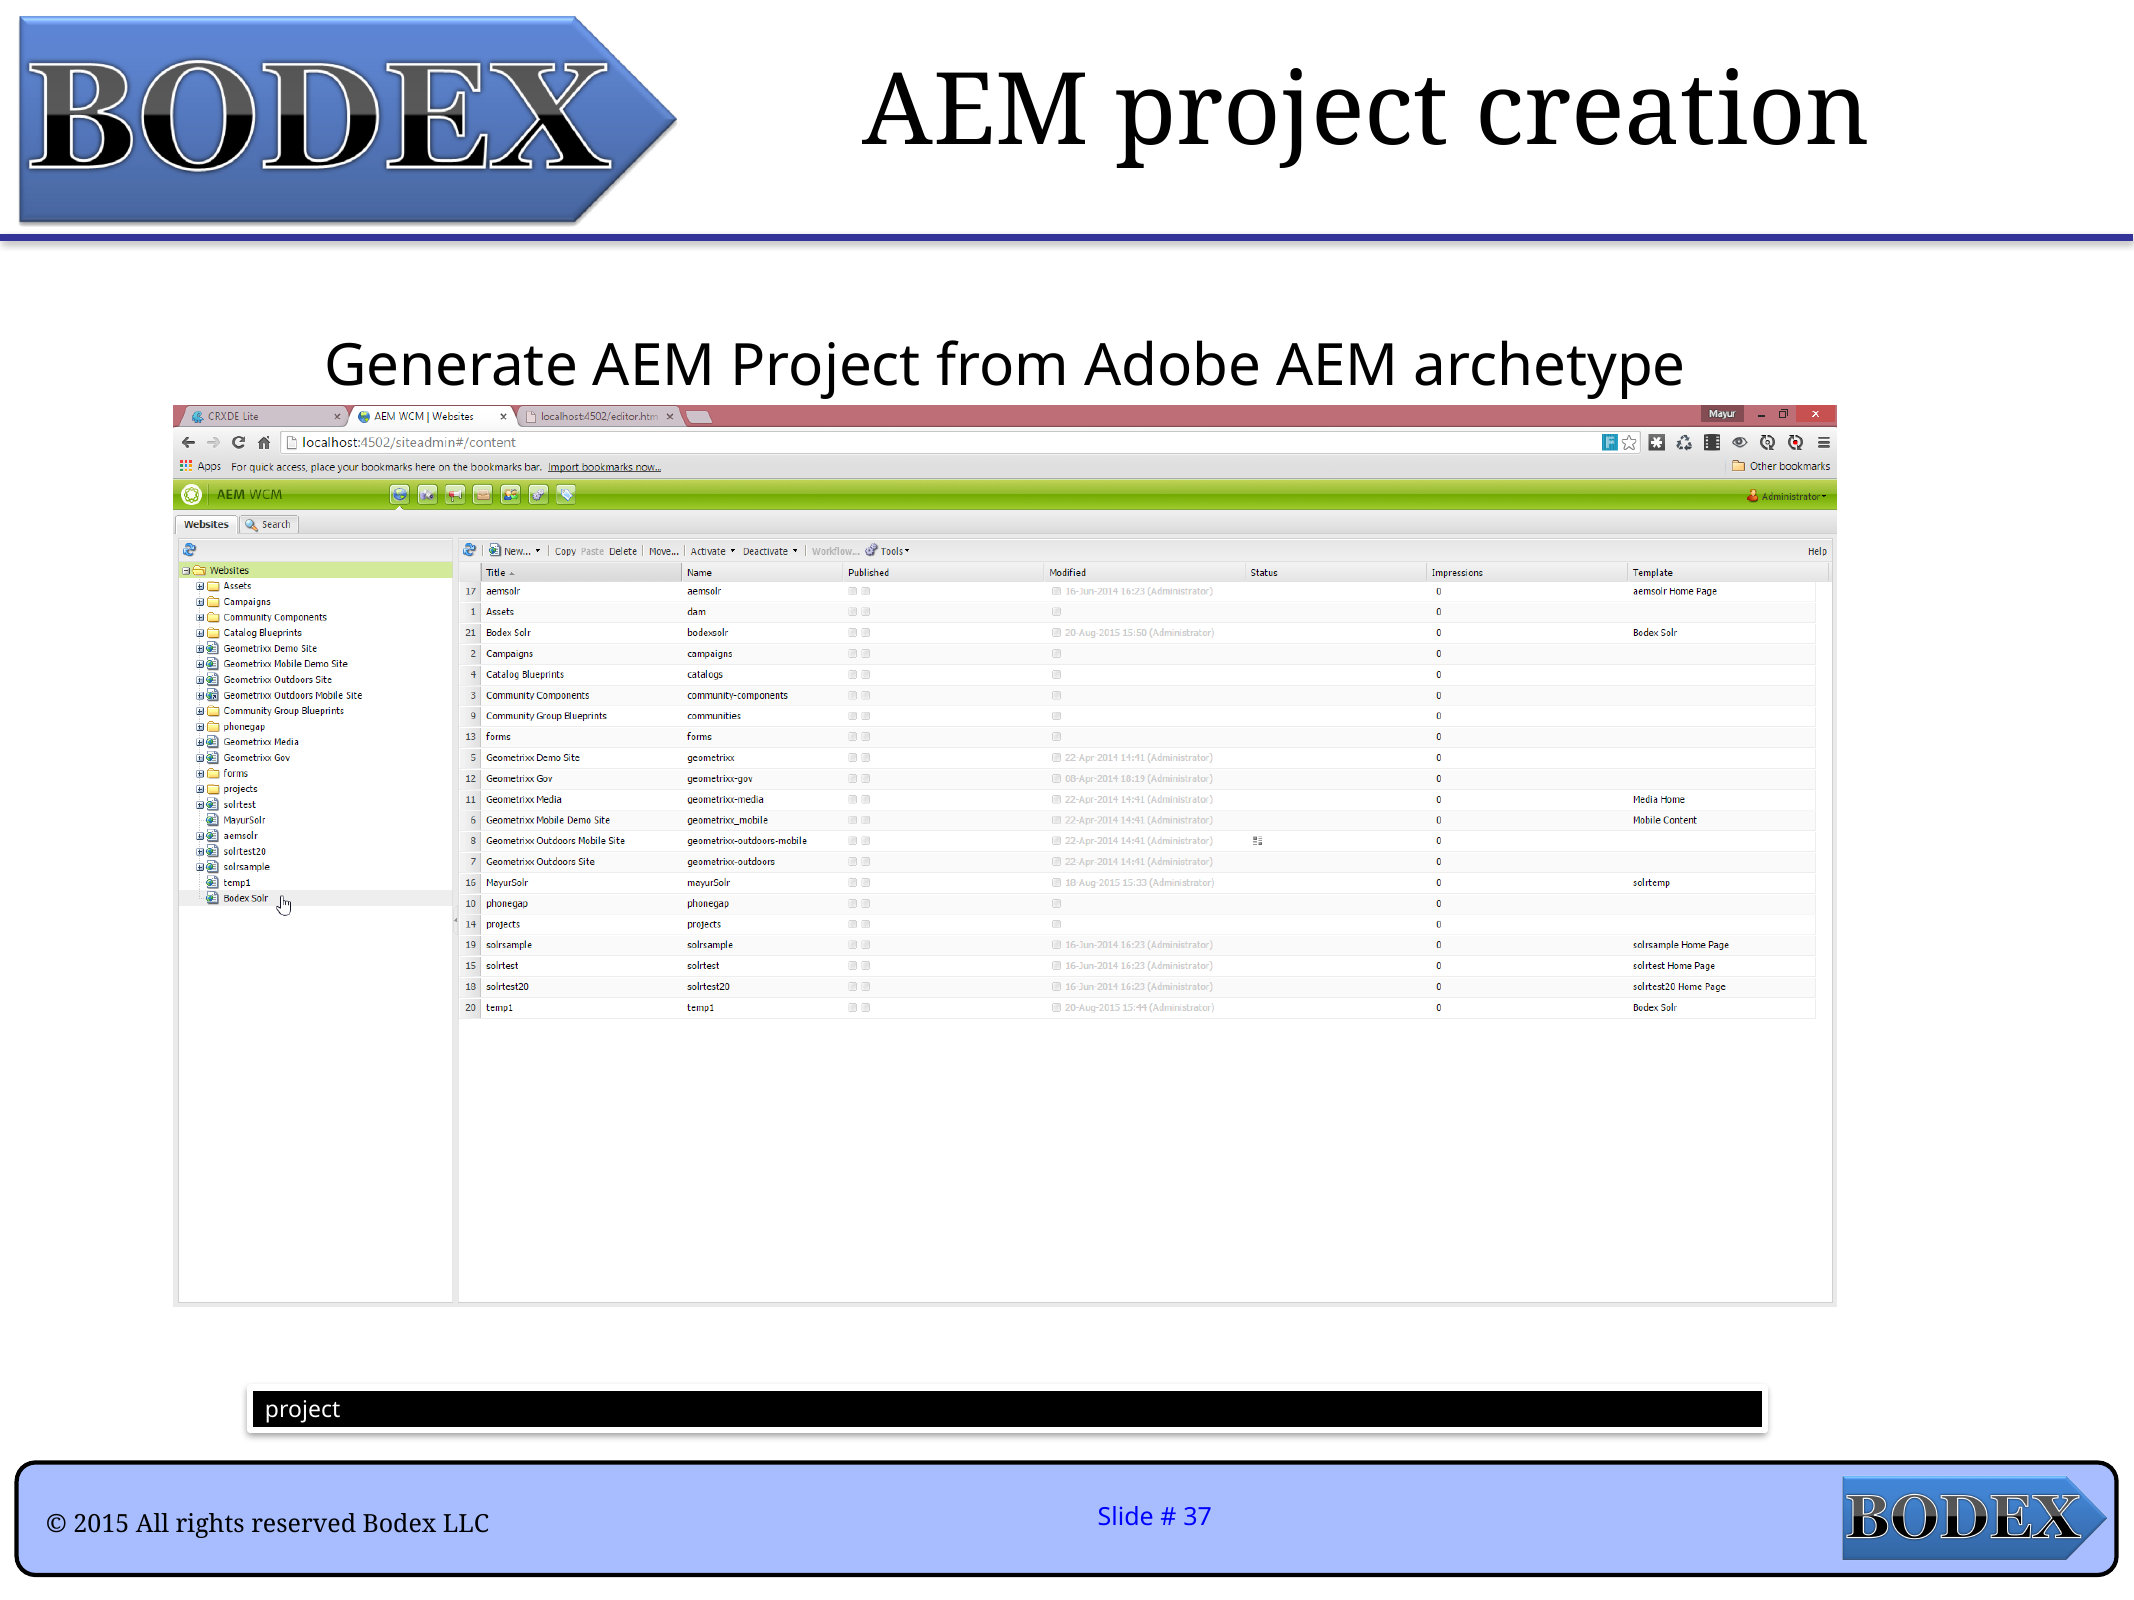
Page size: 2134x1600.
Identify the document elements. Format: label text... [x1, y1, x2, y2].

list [173, 405, 1837, 1307]
slide_number Slide # 37 [729, 1475, 1227, 1561]
text_box AEM project creation [629, 37, 2105, 173]
text_box project [247, 1384, 1768, 1433]
text_box Generate AEM Project from Adobe AEM archetype [309, 319, 1701, 404]
picture [1841, 1474, 2109, 1562]
picture [16, 12, 680, 227]
